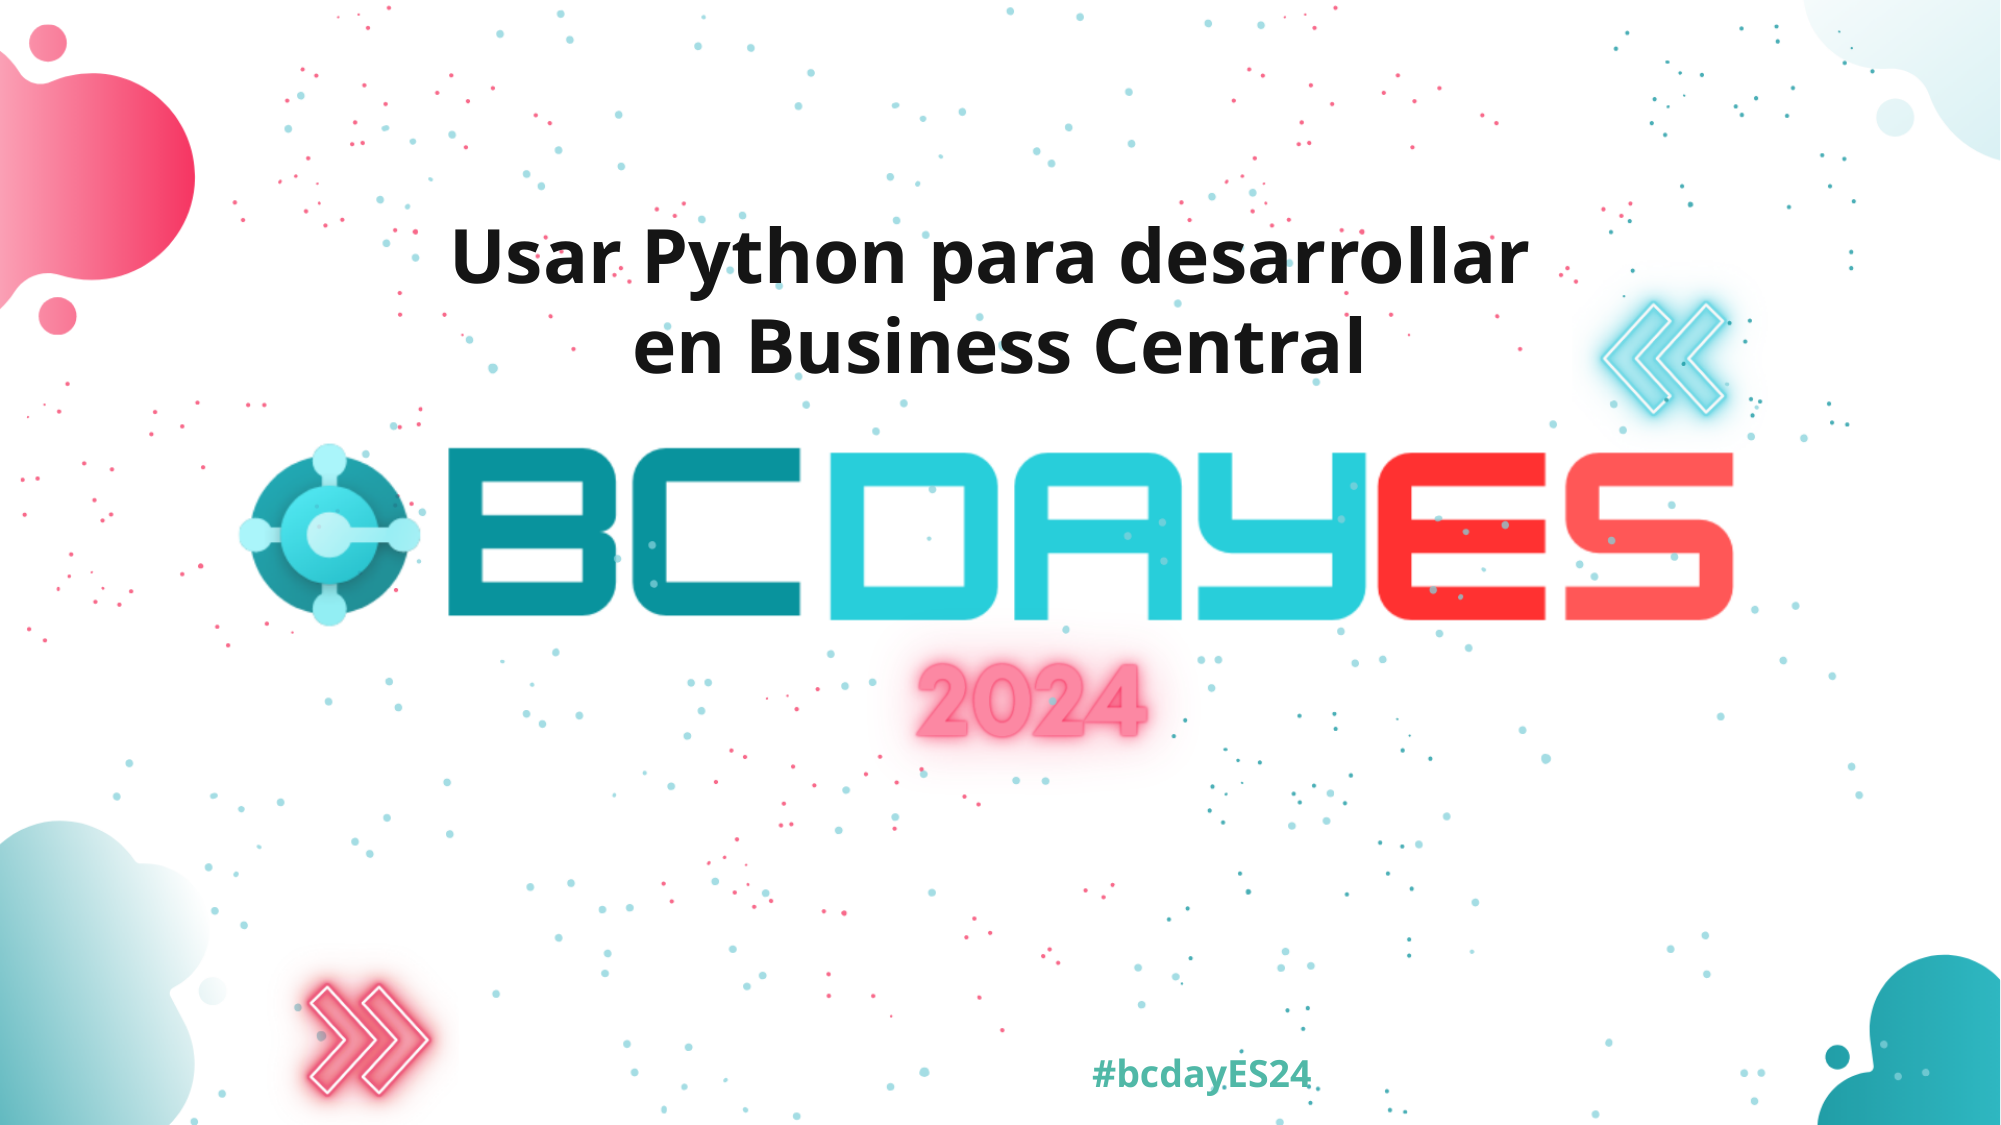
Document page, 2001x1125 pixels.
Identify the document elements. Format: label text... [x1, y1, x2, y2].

text_box Usar Python para desarrollar en Business Central [434, 200, 1566, 396]
picture [0, 0, 2001, 1125]
